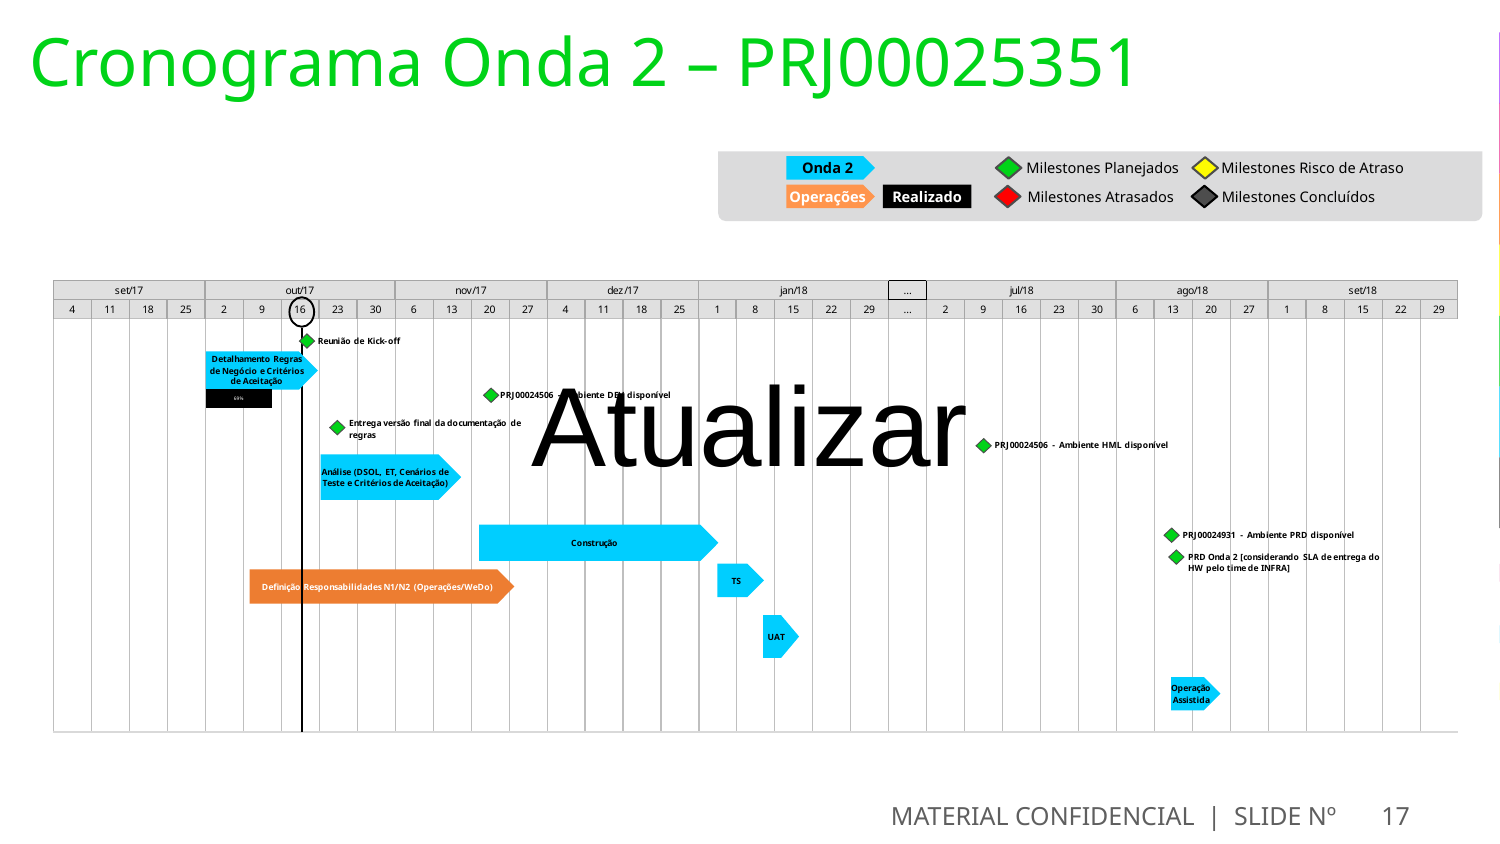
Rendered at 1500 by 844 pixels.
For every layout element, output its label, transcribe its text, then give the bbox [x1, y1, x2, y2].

text_box Onda 2 [784, 153, 877, 182]
text_box [716, 149, 1485, 224]
slide_number 17 [1352, 799, 1425, 836]
text_box [1189, 184, 1207, 209]
text_box Milestones Risco de Atraso [1221, 159, 1416, 177]
title Cronograma Onda 2 – PRJ00025351 [29, 20, 1376, 138]
text_box Milestones Atrasados [1012, 180, 1191, 213]
text_box [993, 155, 1024, 181]
picture [52, 279, 1459, 734]
text_box Milestones Concluídos [1207, 180, 1408, 213]
text_box [1190, 155, 1221, 181]
footer MATERIAL CONFIDENCIAL | SLIDE Nº [75, 799, 1352, 836]
text_box [992, 184, 1012, 209]
text_box Milestones Planejados [1026, 159, 1191, 177]
text_box Operações [784, 182, 877, 211]
text_box Realizado [881, 183, 974, 210]
